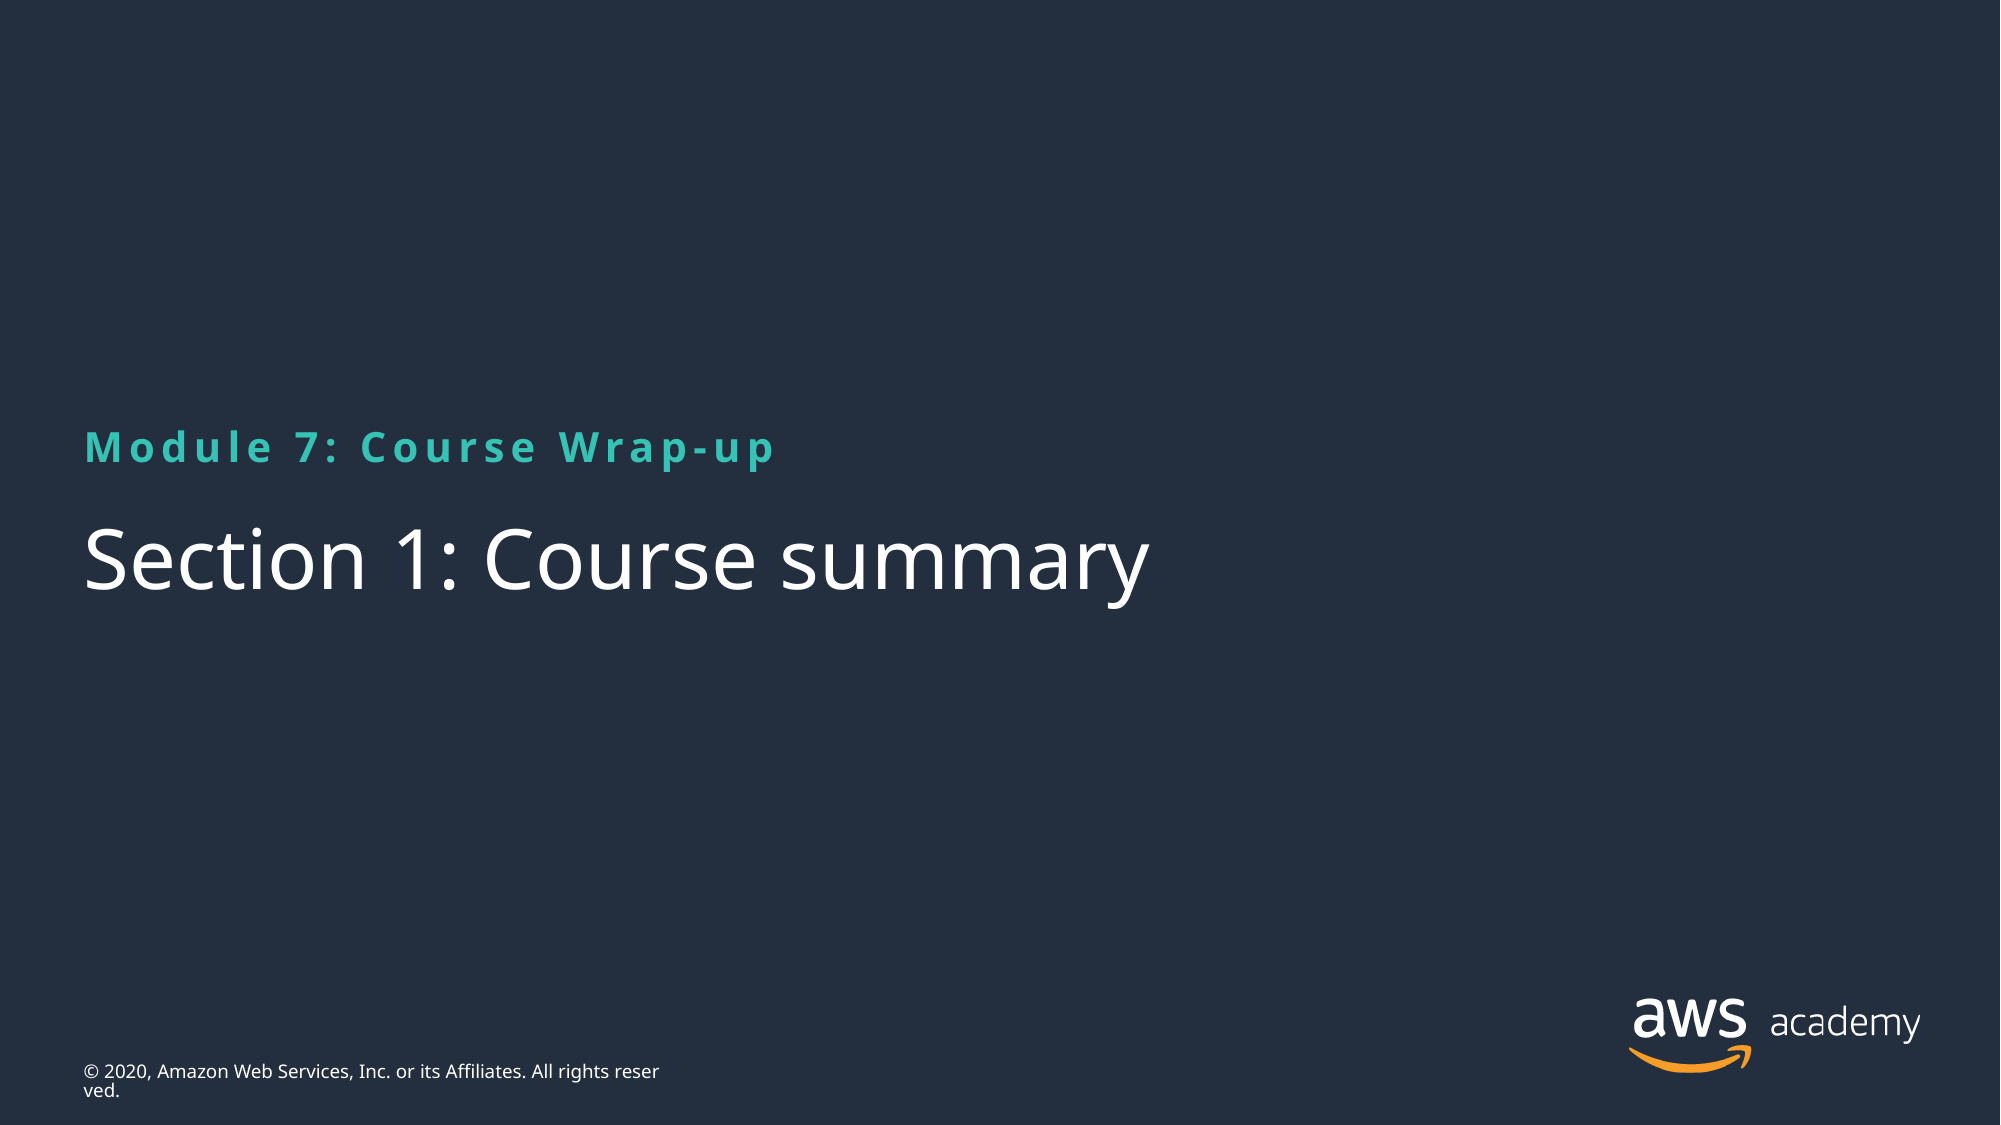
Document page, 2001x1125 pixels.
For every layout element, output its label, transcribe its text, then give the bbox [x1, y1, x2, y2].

title Section 1: Course summary [68, 523, 1932, 602]
footer © 2020, Amazon Web Services, Inc. or its Affiliates. All rights reserved. [68, 1042, 682, 1103]
picture [1629, 998, 1920, 1073]
list Module 7: Course Wrap-up [68, 418, 1586, 500]
